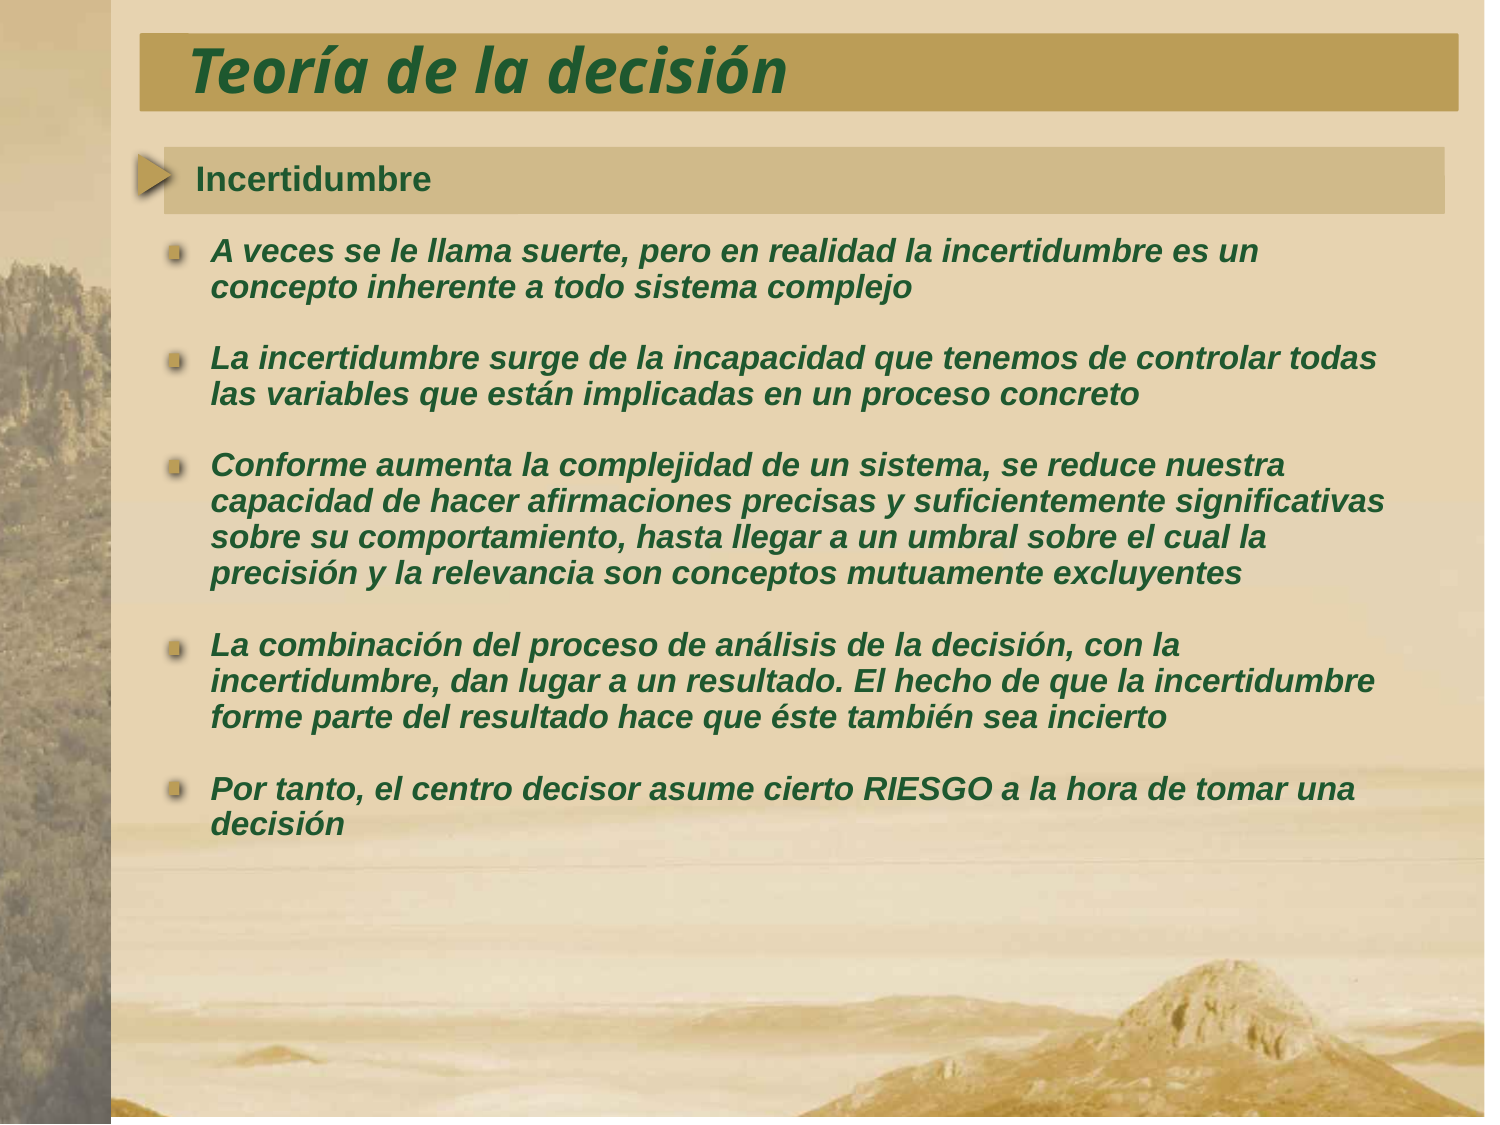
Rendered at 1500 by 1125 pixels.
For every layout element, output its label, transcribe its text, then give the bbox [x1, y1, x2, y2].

text_box Teoría de la decisión [172, 23, 1427, 114]
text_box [168, 440, 1432, 601]
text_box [137, 146, 1445, 215]
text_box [168, 225, 1432, 314]
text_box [168, 763, 1432, 852]
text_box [168, 620, 1432, 745]
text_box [168, 332, 1432, 421]
picture [0, 0, 1485, 1124]
